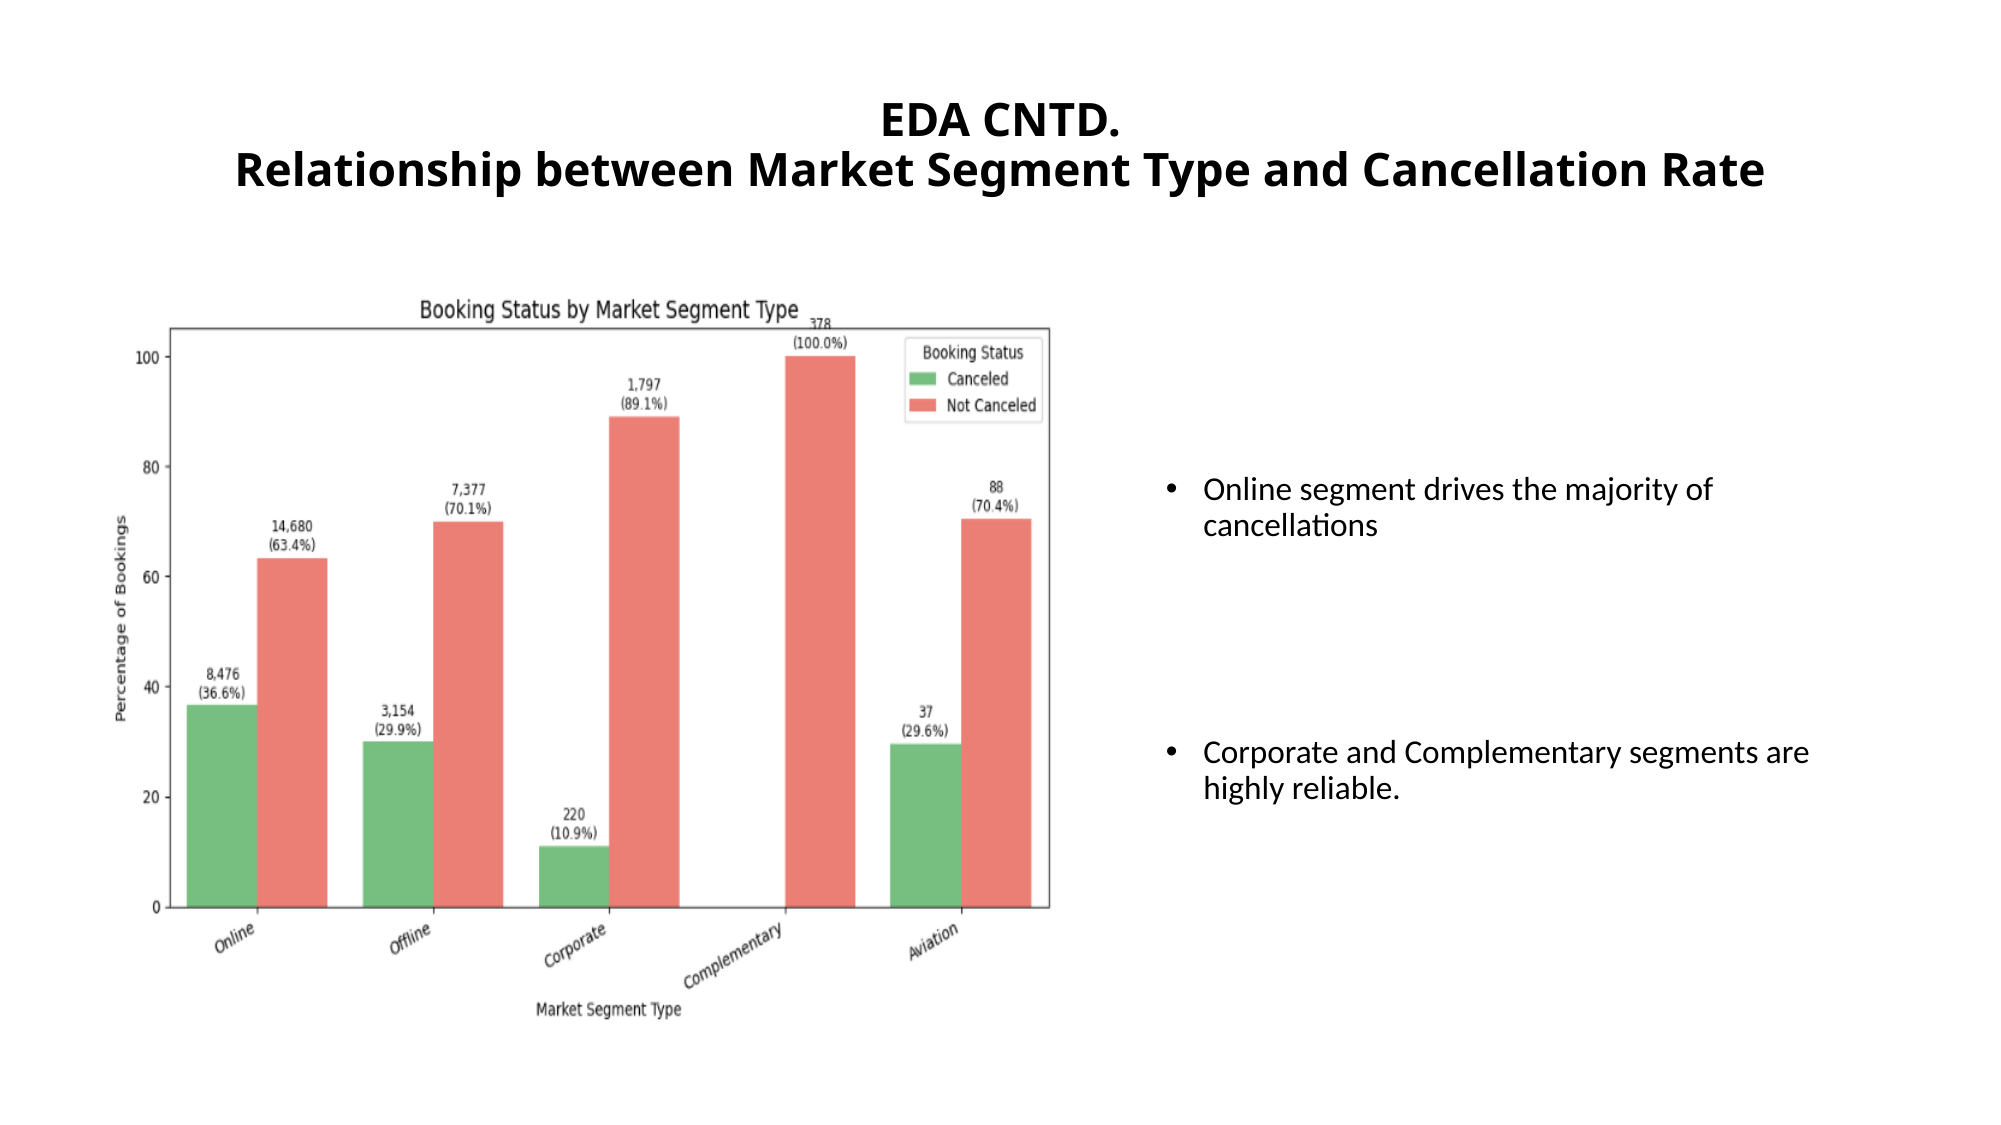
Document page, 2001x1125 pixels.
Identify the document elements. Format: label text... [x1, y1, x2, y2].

list Online segment drives the majority of cancellations Corporate and Complementary segments are highly reliable. [1150, 290, 1901, 1029]
title EDA CNTD. Relationship between Market Segment Type and Cancellation Rate [137, 56, 1863, 204]
picture [99, 290, 1102, 1029]
